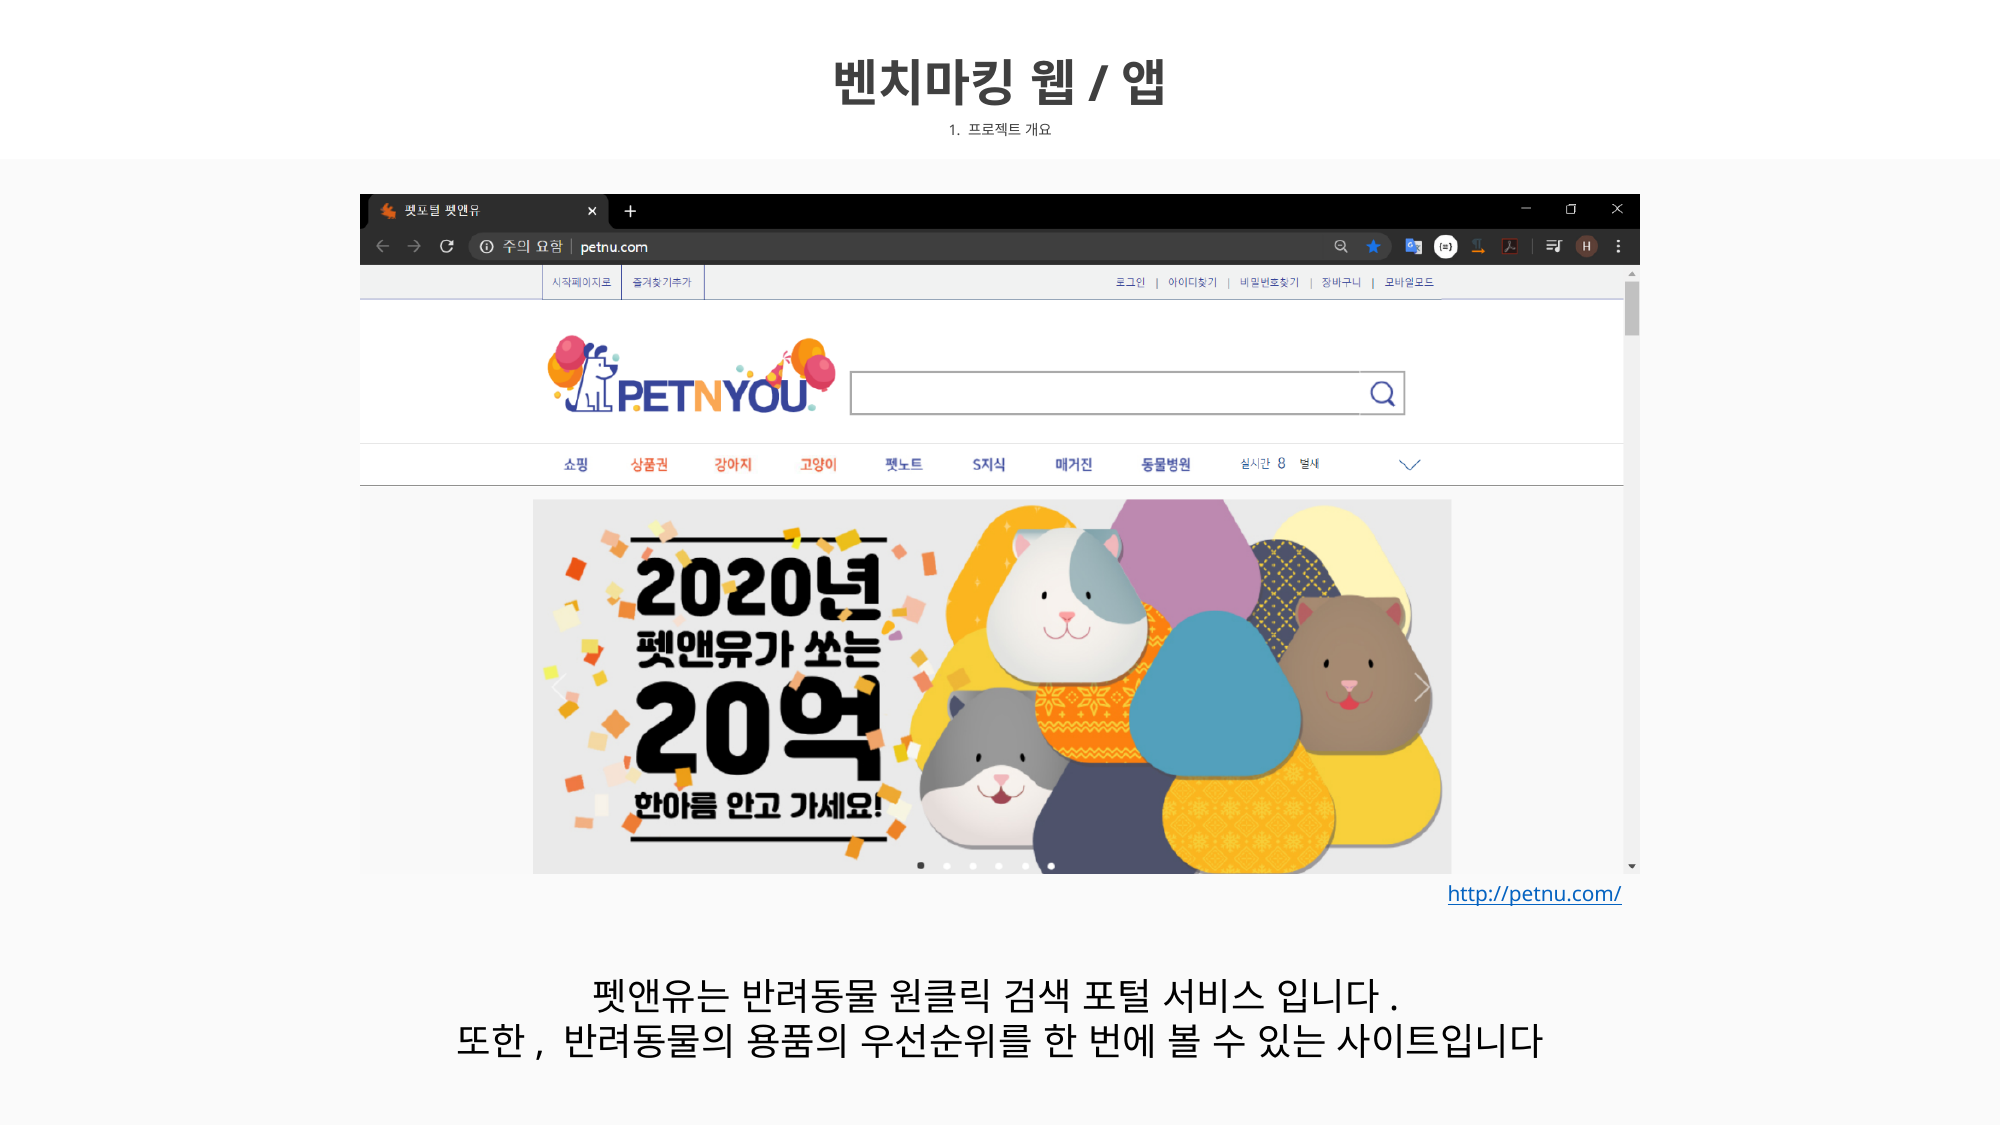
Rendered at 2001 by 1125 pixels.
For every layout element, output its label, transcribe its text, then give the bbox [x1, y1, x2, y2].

picture [360, 194, 1640, 874]
text_box 벤치마킹 웹/앱 1. 프로젝트 개요 [0, 0, 2000, 160]
text_box http://petnu.com/ [1432, 874, 1637, 917]
text_box 펫앤유는 반려동물 원클릭 검색 포털 서비스 입니다. 또한, 반려동물의 용품의 우선순위를 한 번에 볼 수 있는 사이트입니다 [441, 965, 1560, 1071]
